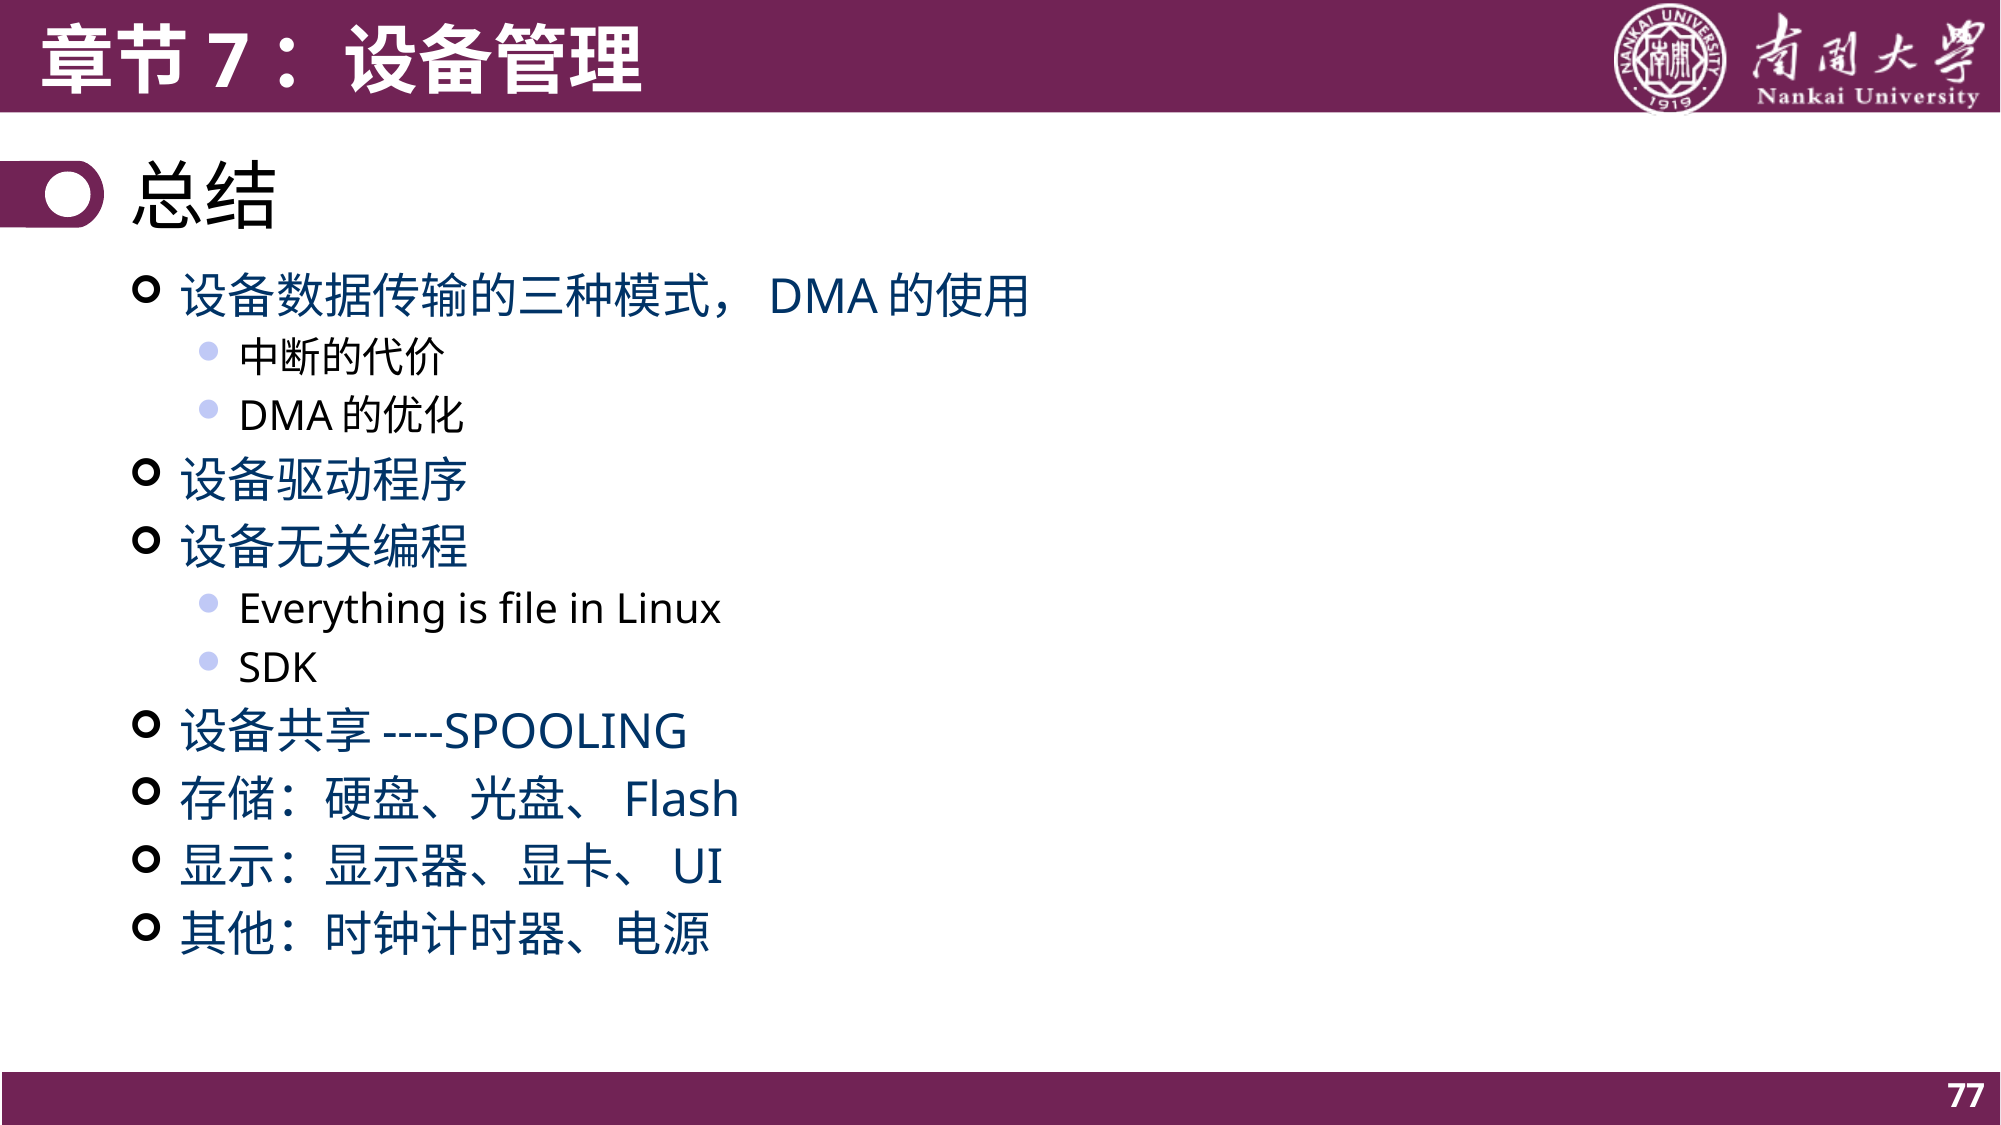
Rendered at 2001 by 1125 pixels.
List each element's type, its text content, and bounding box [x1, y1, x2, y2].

title 总结 [114, 143, 1886, 255]
slide_number 77 [1550, 1070, 2000, 1124]
picture [1614, 2, 2001, 120]
list 设备数据传输的三种模式，DMA的使用 中断的代价 DMA的优化 设备驱动程序 设备无关编程 Everything is file in Linux SDK 设备共享----SPOOLING 存储：硬盘、光盘、Flash 显示：显示器、显卡、UI 其他：时钟计时器、电源 [114, 257, 1886, 972]
